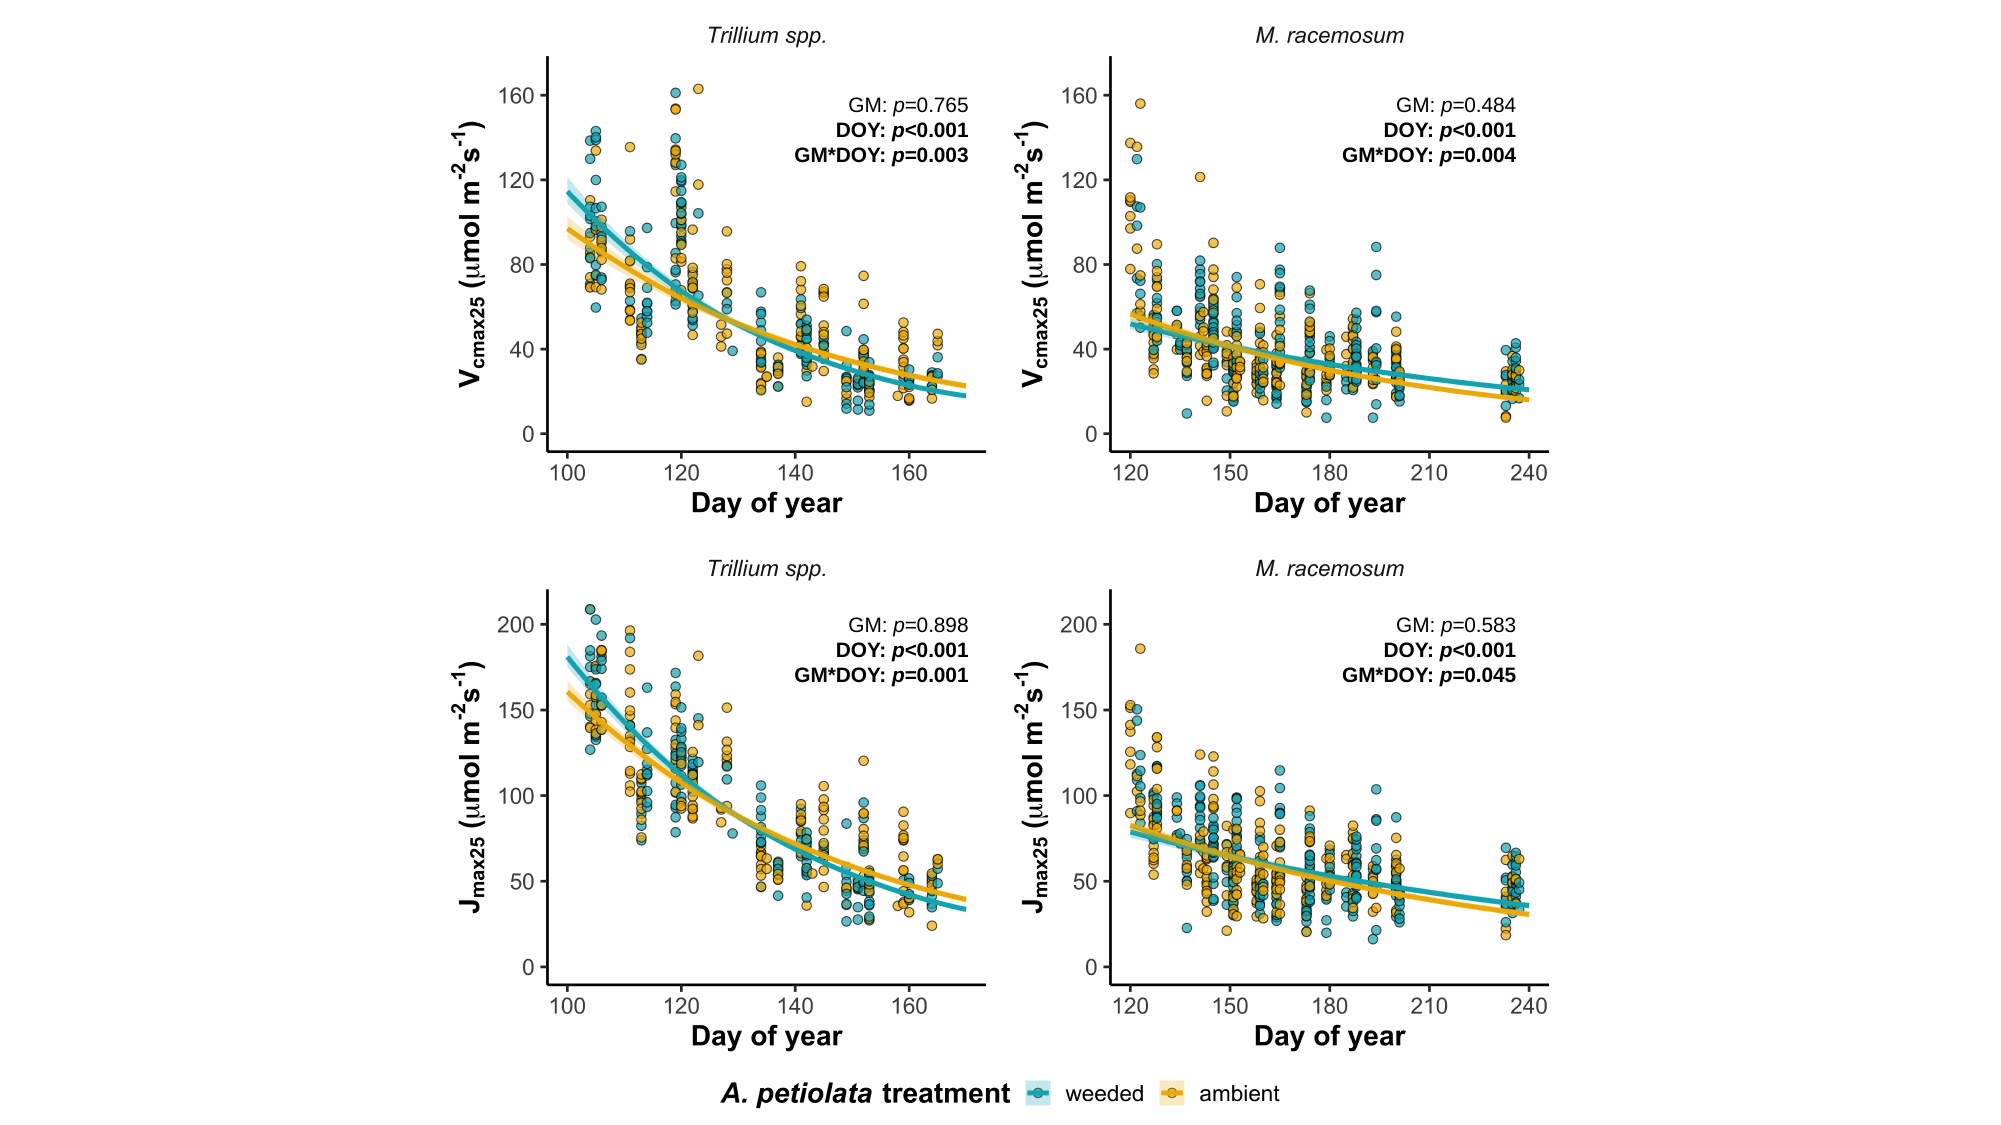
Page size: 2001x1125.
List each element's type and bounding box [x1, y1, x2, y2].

picture [436, 0, 1563, 1125]
